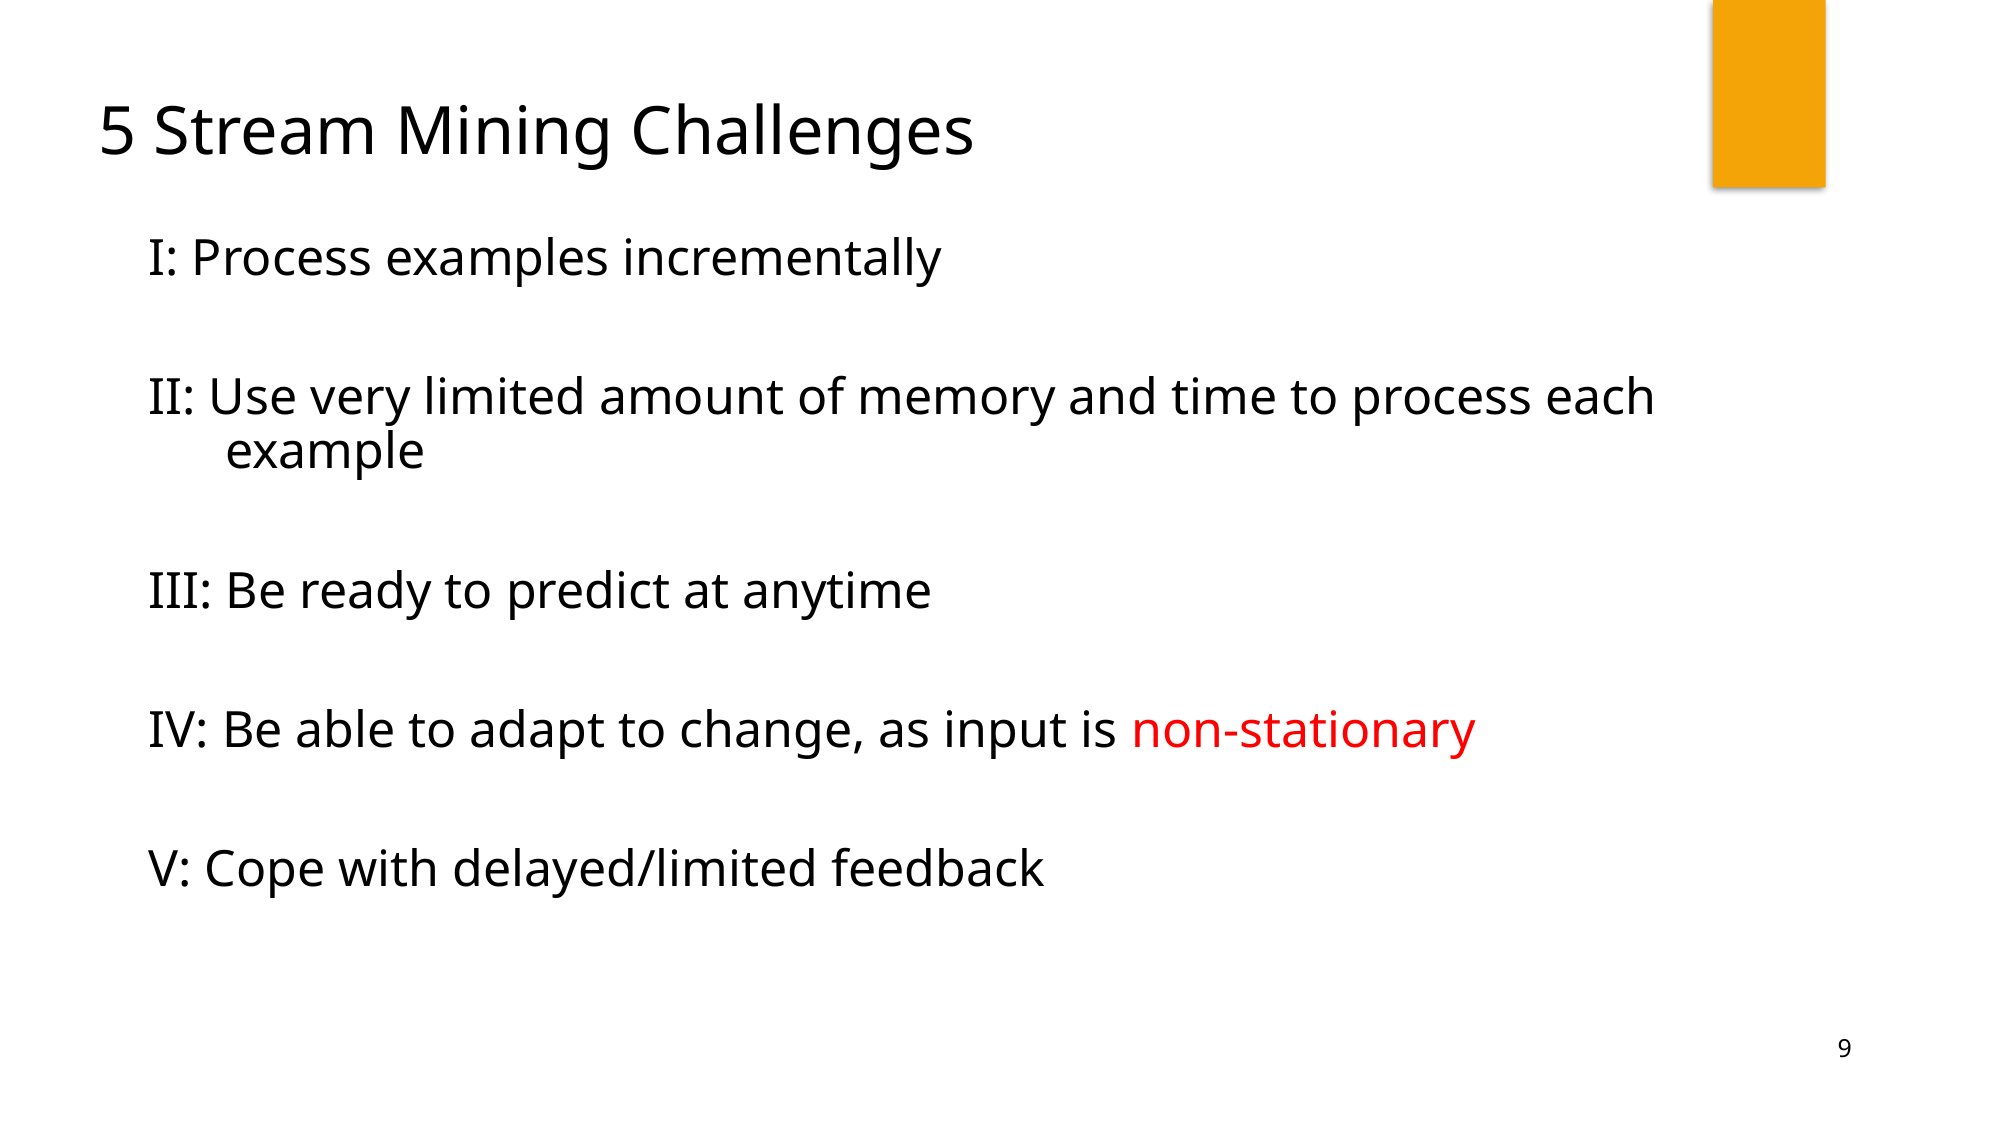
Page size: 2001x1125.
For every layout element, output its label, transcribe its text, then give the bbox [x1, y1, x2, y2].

text_box I: Process examples incrementally II: Use very limited amount of memory and time to process each example III: Be ready to predict at anytime IV: Be able to adapt to change, as input is non-stationary V: Cope with delayed/limited feedback [133, 224, 1884, 1000]
text_box 9 [1433, 1024, 1867, 1103]
text_box 5 Stream Mining Challenges [83, 50, 1876, 175]
